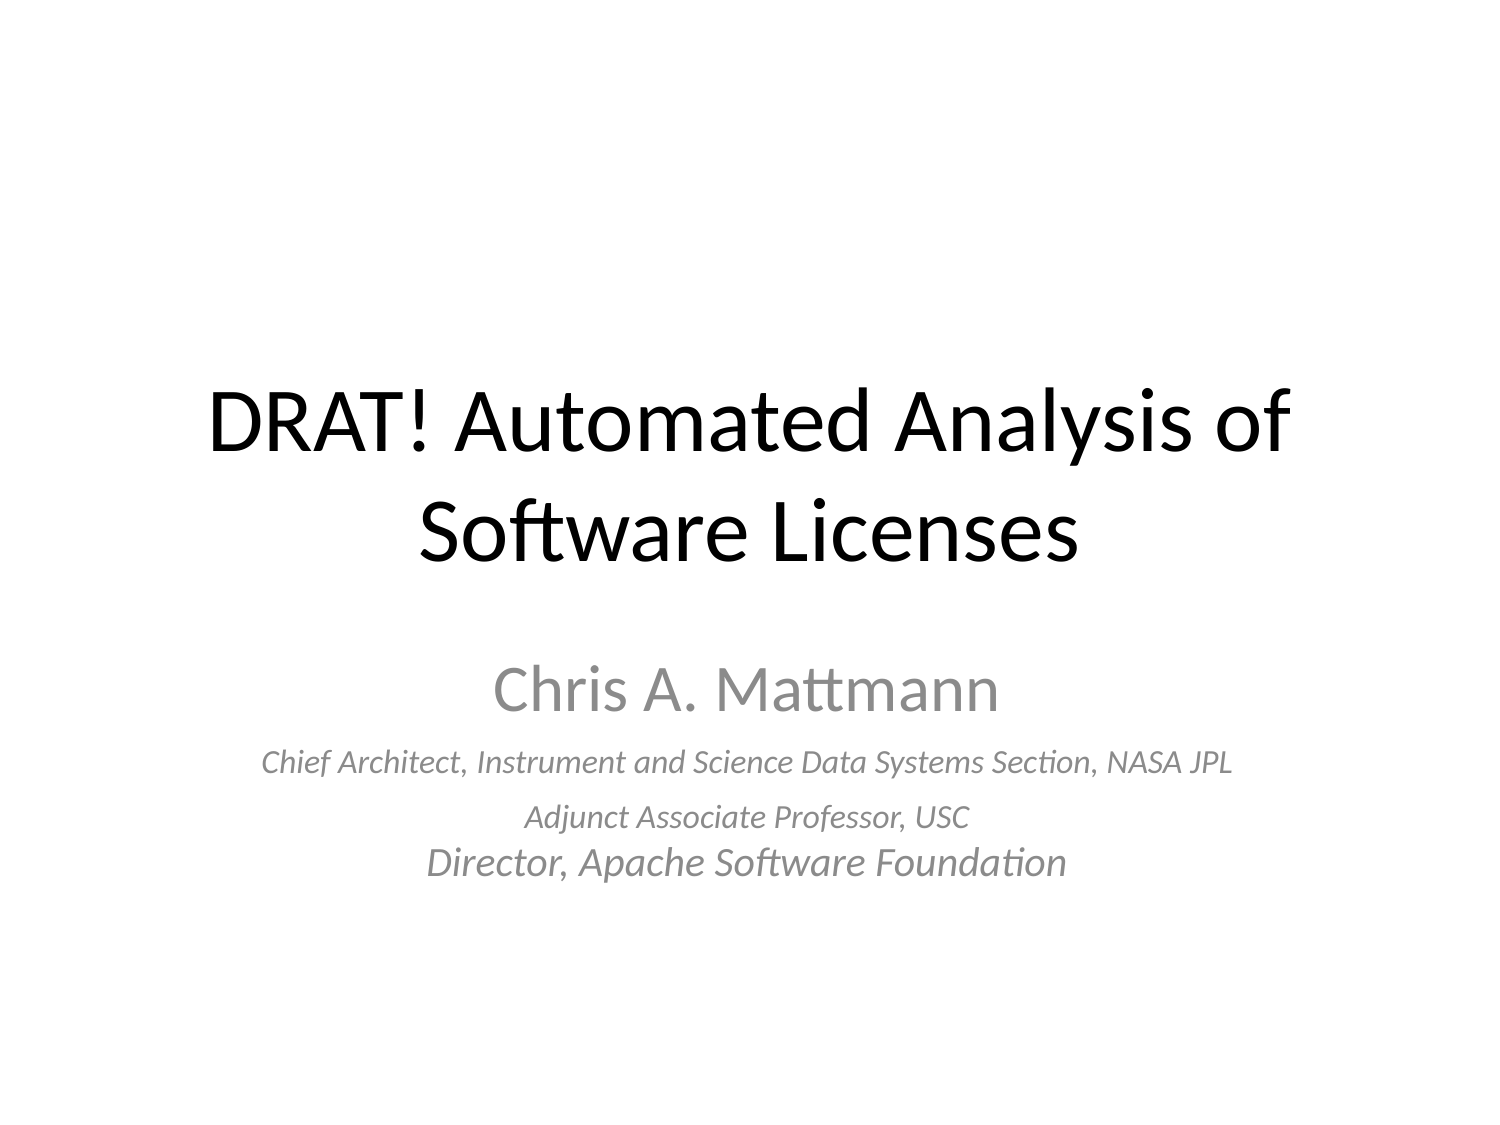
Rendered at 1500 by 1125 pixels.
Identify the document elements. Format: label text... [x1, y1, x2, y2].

subtitle Chris A. Mattmann Chief Architect, Instrument and Science Data Systems Section, NASA JPL Adjunct Associate Professor, USC Director, Apache Software Foundation [134, 637, 1360, 925]
title DRAT! Automated Analysis of Software Licenses [112, 349, 1388, 591]
